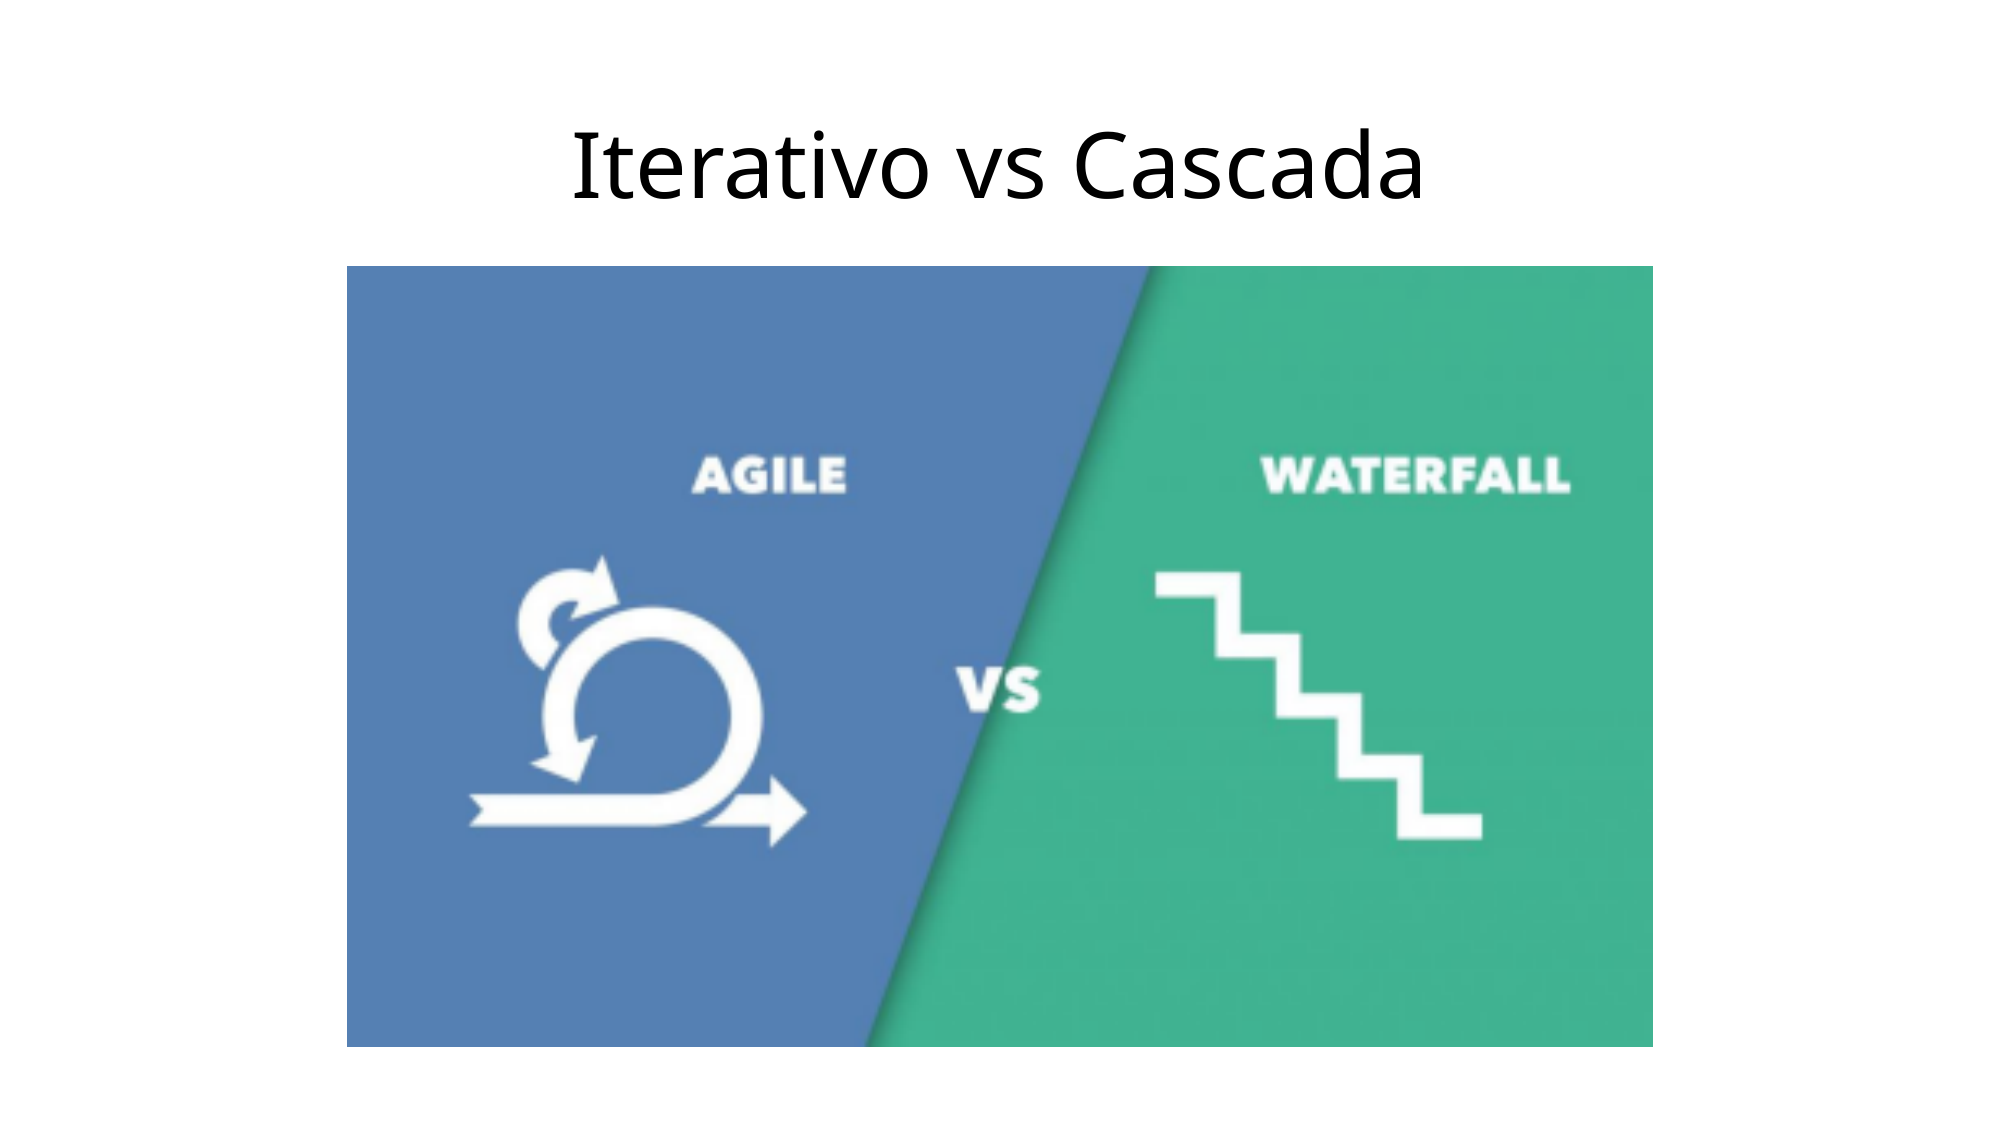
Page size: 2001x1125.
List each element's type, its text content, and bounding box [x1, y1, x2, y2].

picture [347, 266, 1653, 1047]
title Iterativo vs Cascada [137, 59, 1863, 278]
